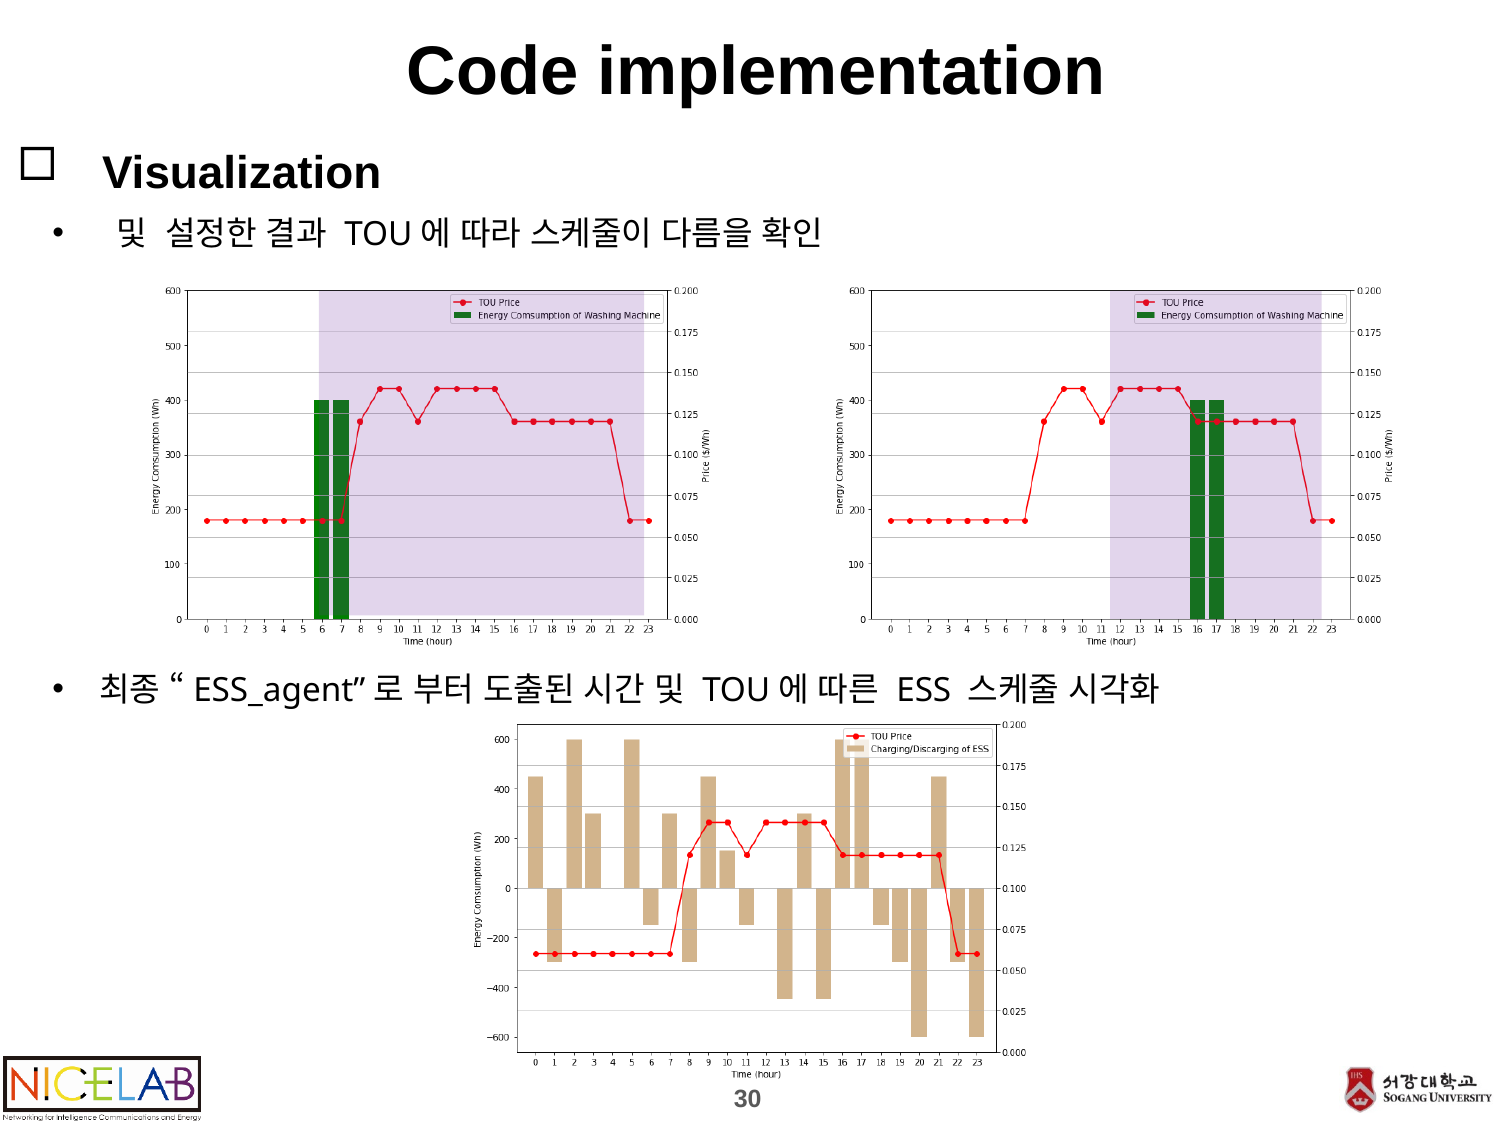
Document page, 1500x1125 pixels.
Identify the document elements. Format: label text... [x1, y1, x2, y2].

picture [146, 281, 716, 651]
title Code implementation [87, 14, 1425, 130]
text_box 최종 “ESS_agent”로 부터 도출된 시간 및 TOU에 따른 ESS 스케줄 시각화 [37, 641, 1372, 716]
text_box Visualization [0, 130, 1500, 219]
picture [468, 715, 1032, 1084]
picture [1339, 1066, 1496, 1113]
picture [830, 281, 1399, 651]
picture [3, 1056, 201, 1121]
